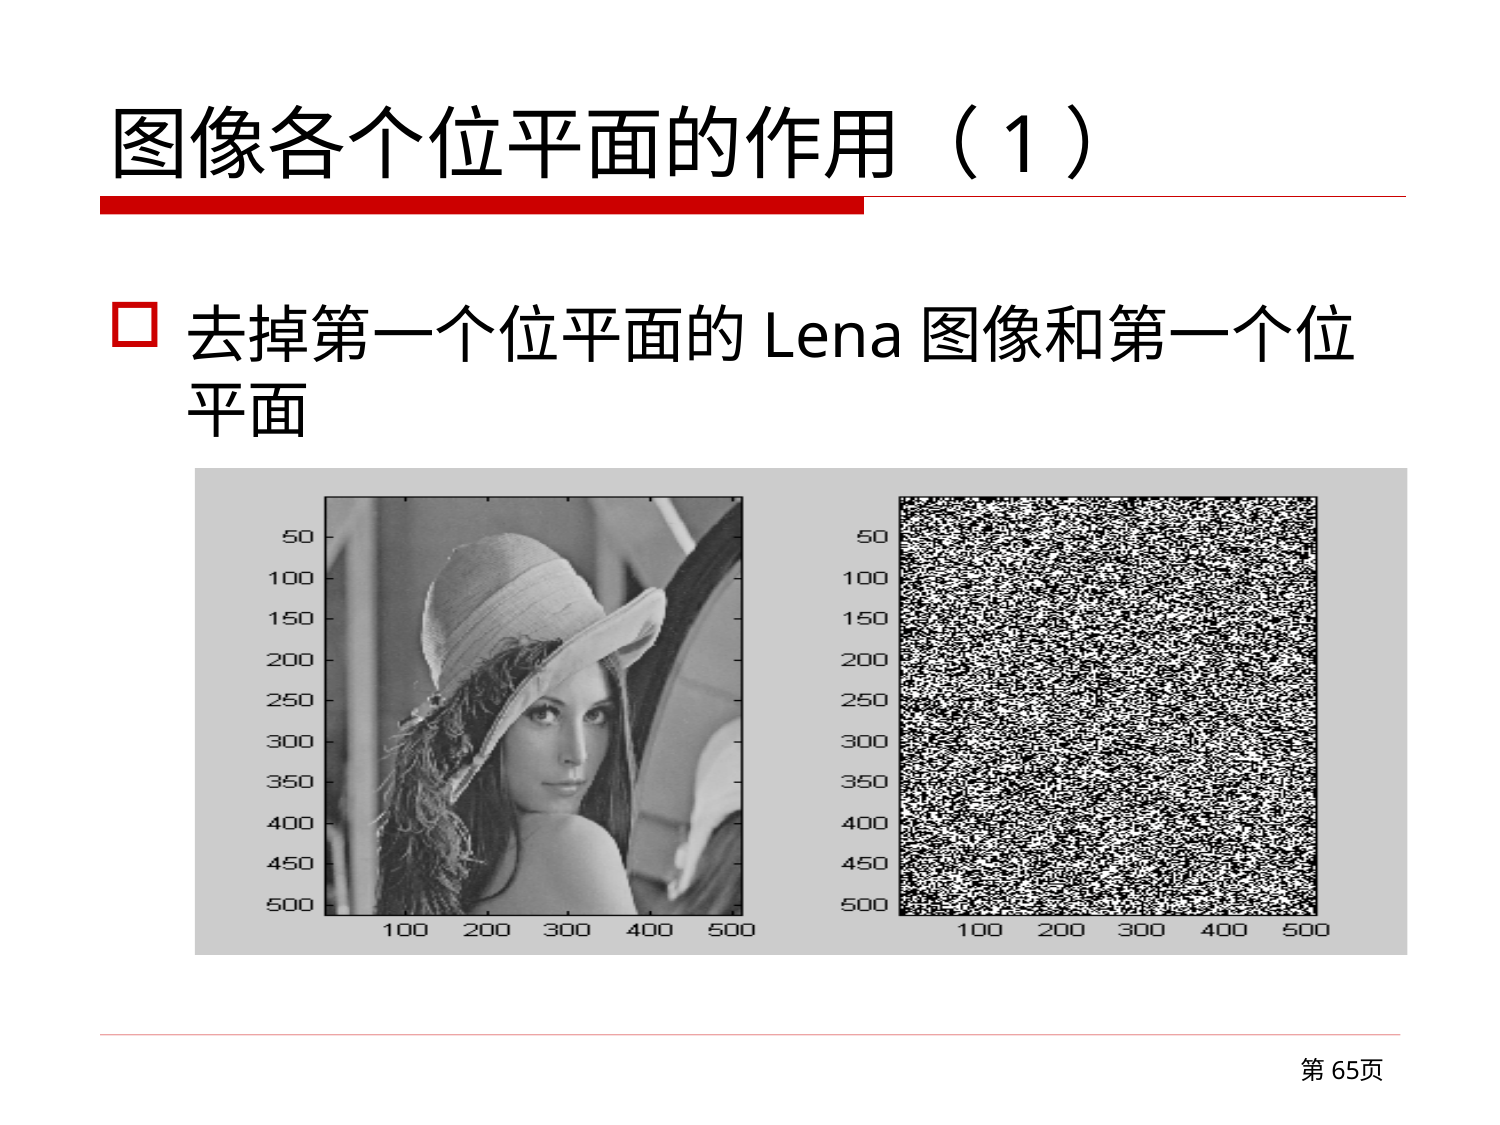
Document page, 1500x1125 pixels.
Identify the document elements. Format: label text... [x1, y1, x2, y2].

title 图像各个位平面的作用（1） [94, 50, 1407, 197]
slide_number [1074, 1046, 1401, 1103]
list 去掉第一个位平面的Lena图像和第一个位平面 [92, 287, 1406, 988]
picture [194, 467, 1408, 955]
